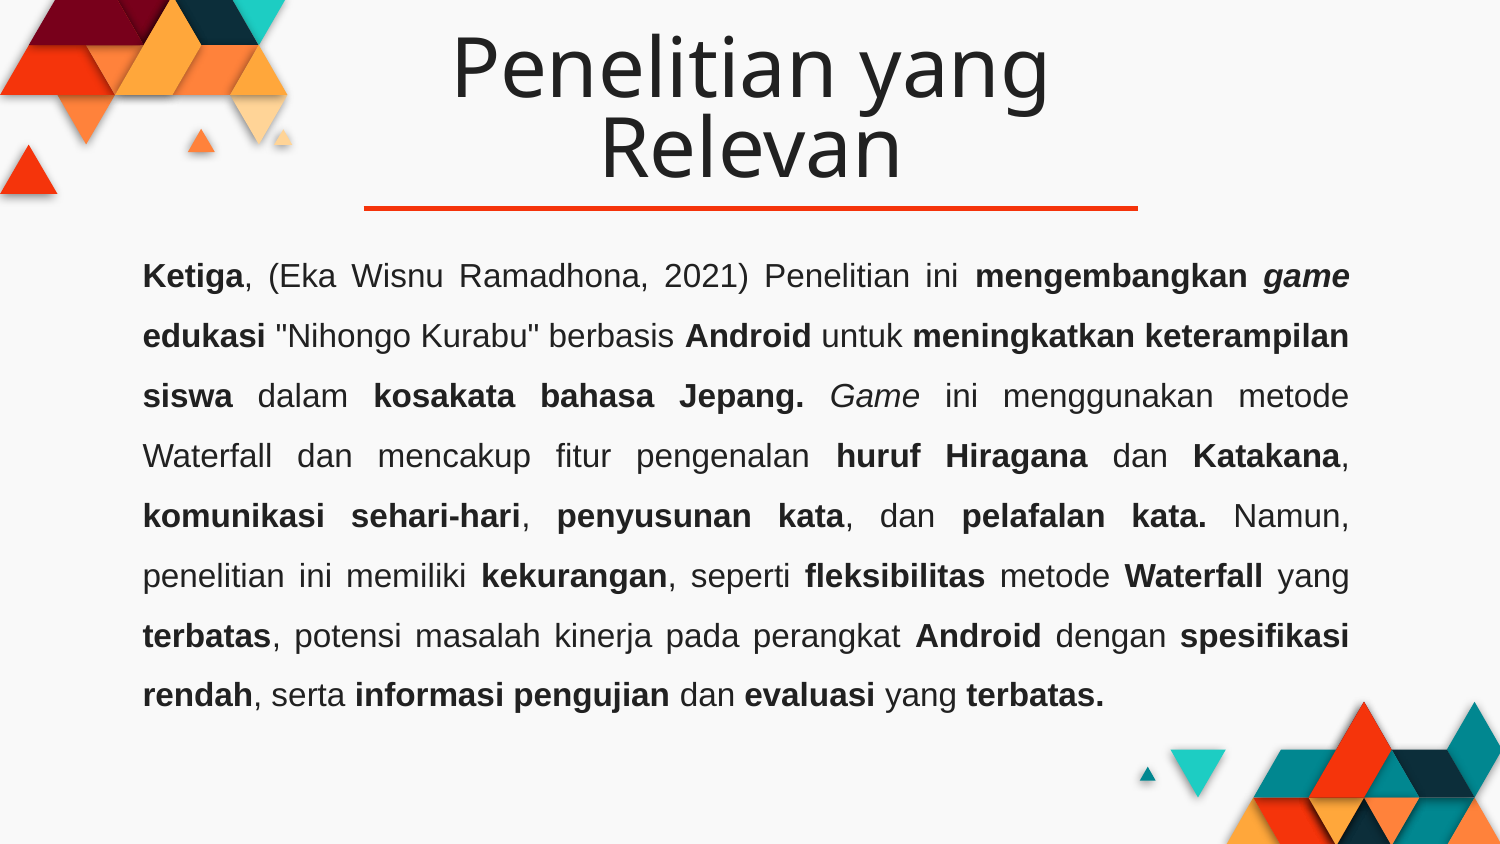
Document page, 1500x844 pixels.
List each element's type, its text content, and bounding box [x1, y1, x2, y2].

title Penelitian yang Relevan [384, 63, 1118, 206]
subtitle Ketiga, (Eka Wisnu Ramadhona, 2021) Penelitian ini mengembangkan game edukasi "Nihongo Kurabu" berbasis Android untuk meningkatkan keterampilan siswa dalam kosakata bahasa Jepang. Game ini menggunakan metode Waterfall dan mencakup fitur pengenalan huruf Hiragana dan Katakana, komunikasi sehari-hari, penyusunan kata, dan pelafalan kata. Namun, penelitian ini memiliki kekurangan, seperti fleksibilitas metode Waterfall yang terbatas, potensi masalah kinerja pada perangkat Android dengan spesifikasi rendah, serta informasi pengujian dan evaluasi yang terbatas. [127, 219, 1365, 682]
